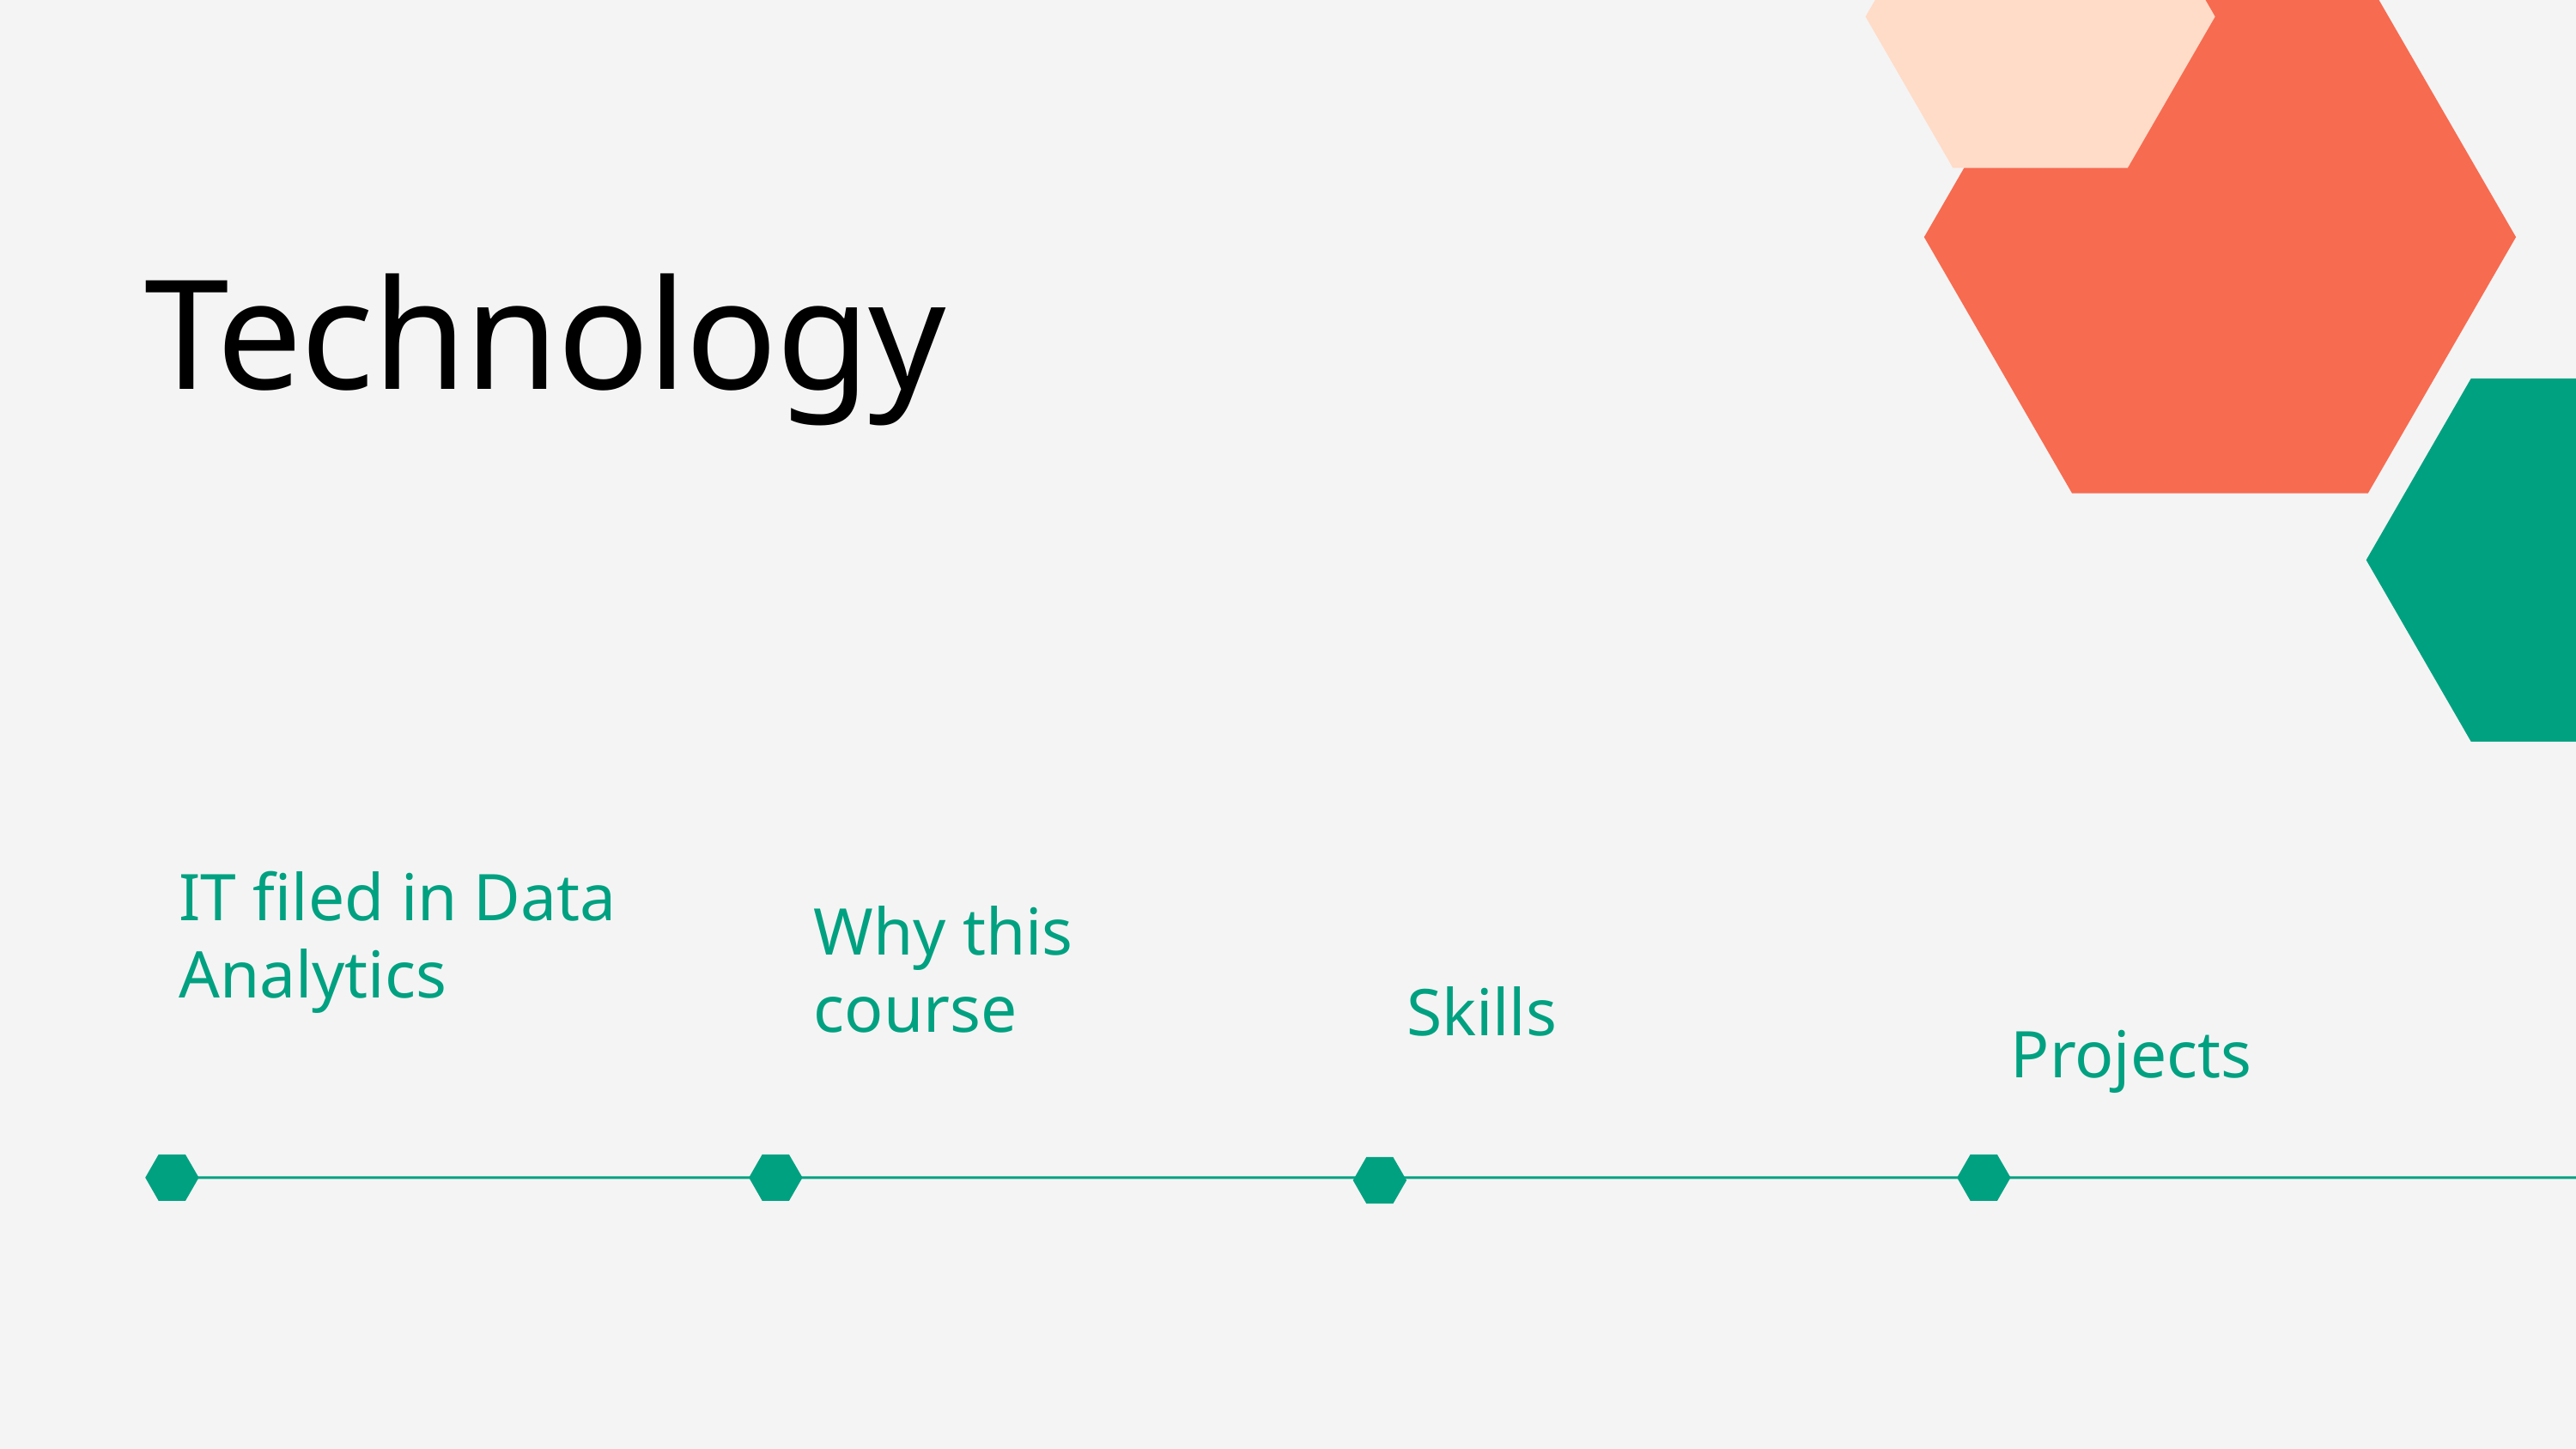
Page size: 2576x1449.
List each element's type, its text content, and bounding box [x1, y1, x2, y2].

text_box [1865, 0, 2215, 168]
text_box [1352, 1156, 1407, 1204]
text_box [178, 856, 653, 1171]
text_box Projects [2010, 1013, 2485, 1091]
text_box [1923, 0, 2517, 494]
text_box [2366, 378, 2576, 743]
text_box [1956, 1154, 2011, 1202]
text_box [1406, 970, 1881, 1132]
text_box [144, 1154, 199, 1202]
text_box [813, 890, 1289, 1129]
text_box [748, 1154, 803, 1202]
text_box Technology [144, 237, 1445, 420]
